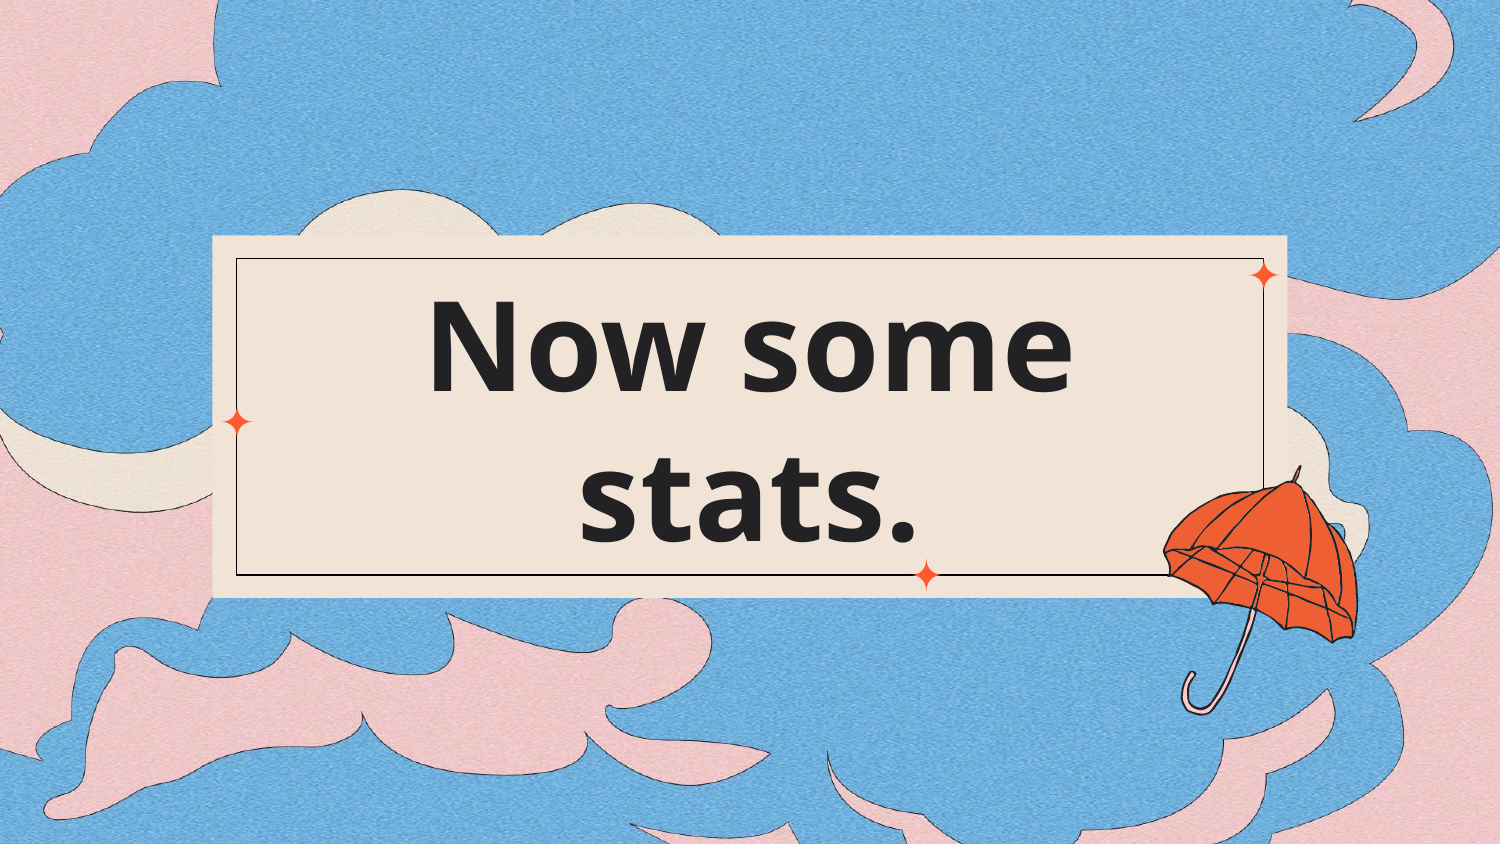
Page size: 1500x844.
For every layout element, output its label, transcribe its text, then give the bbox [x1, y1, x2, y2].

text_box [221, 405, 254, 439]
text_box [910, 558, 944, 592]
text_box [1112, 429, 1404, 758]
title Now some stats. [245, 281, 1255, 553]
picture [0, 0, 1500, 844]
text_box [1248, 258, 1281, 292]
